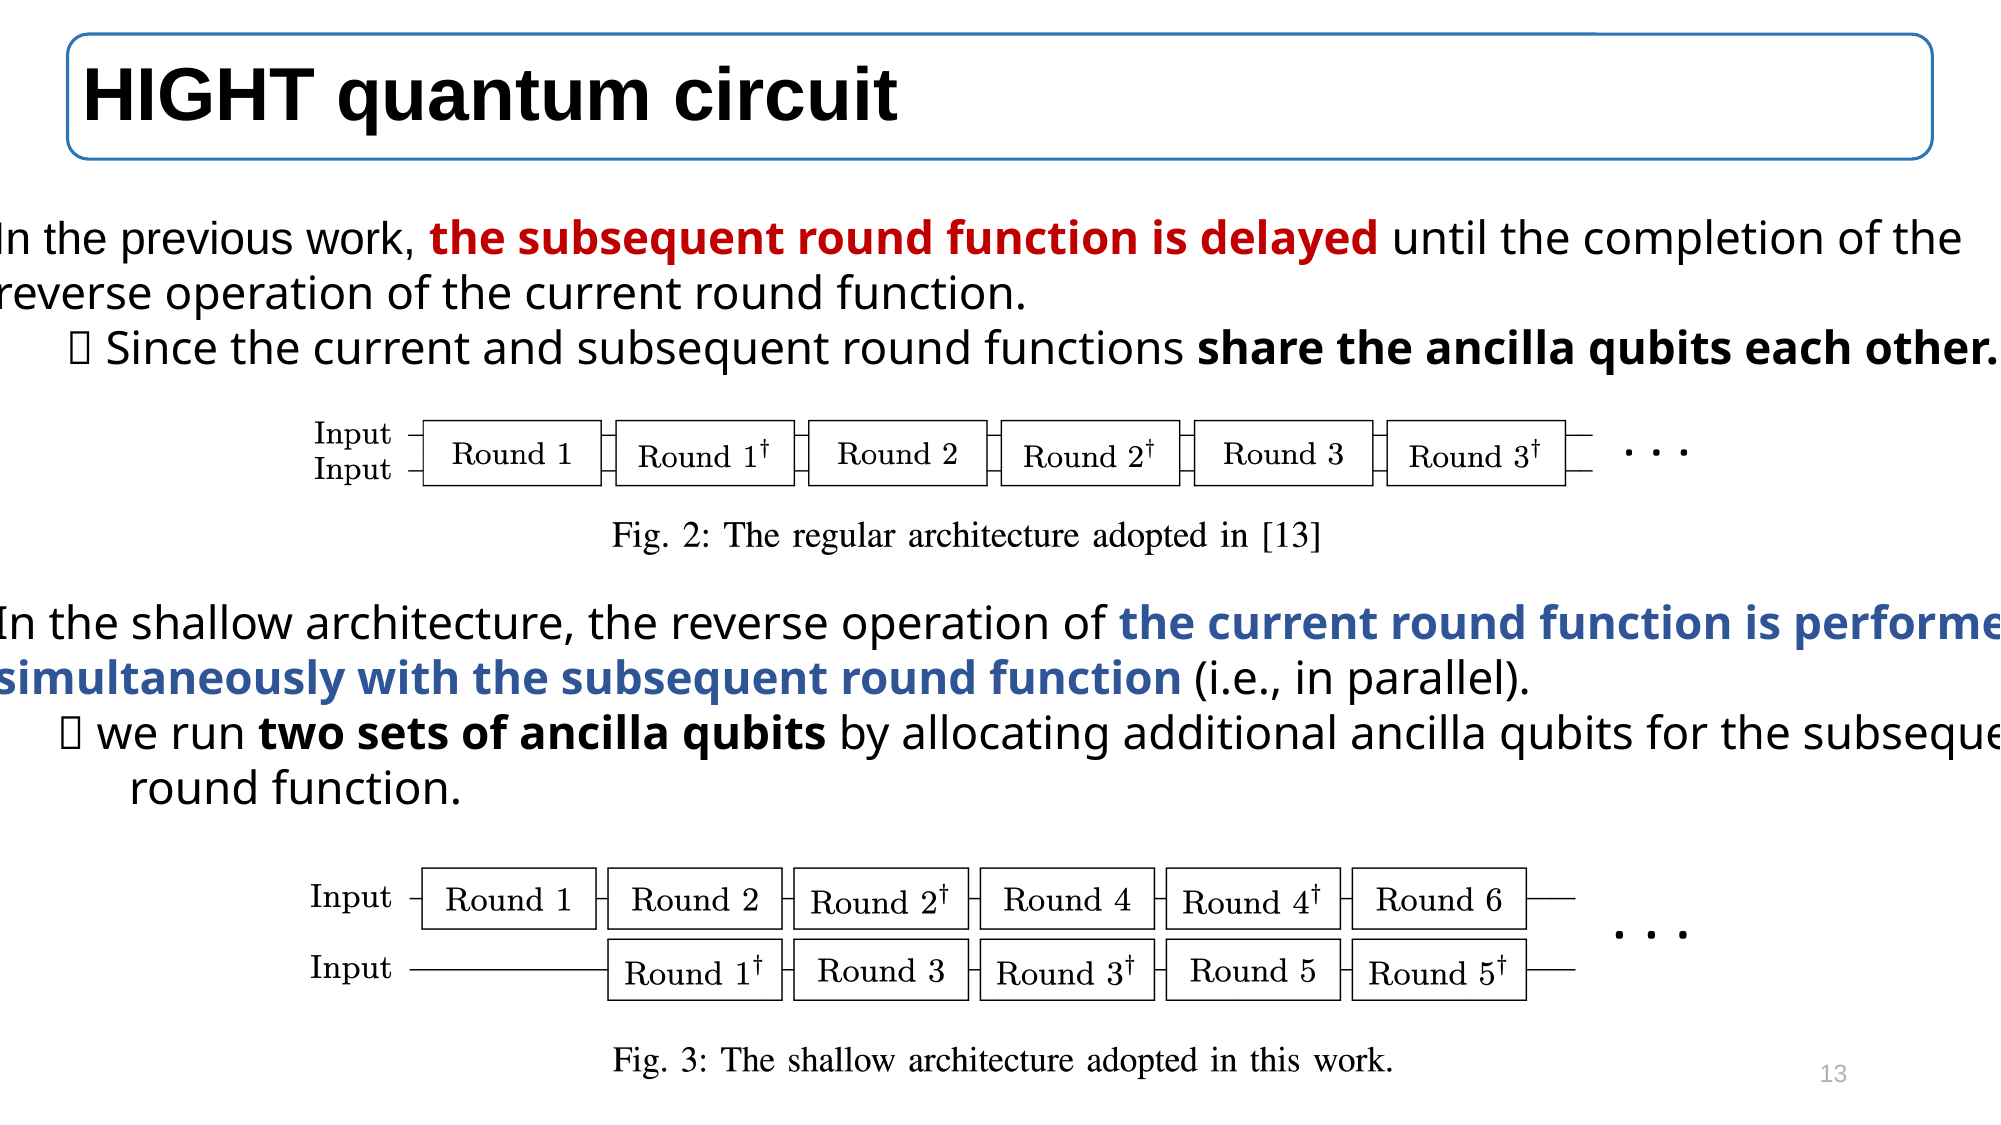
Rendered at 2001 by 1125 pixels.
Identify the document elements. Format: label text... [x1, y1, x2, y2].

text_box In the previous work, the subsequent round function is delayed until the completion of the reverse operation of the current round function.  Since the current and subsequent round functions share the ancilla qubits each other. In the shallow architecture, the reverse operation of the current round function is performed simultaneously with the subsequent round function (i.e., in parallel).  we run two sets of ancilla qubits by allocating additional ancilla qubits for the subsequent round function. [0, 201, 2000, 1125]
picture [604, 1036, 1396, 1080]
title HIGHT quantum circuit [67, 34, 1933, 160]
picture [298, 401, 1702, 505]
picture [604, 513, 1324, 563]
picture [298, 853, 1702, 1016]
slide_number 13 [1412, 1042, 1863, 1103]
